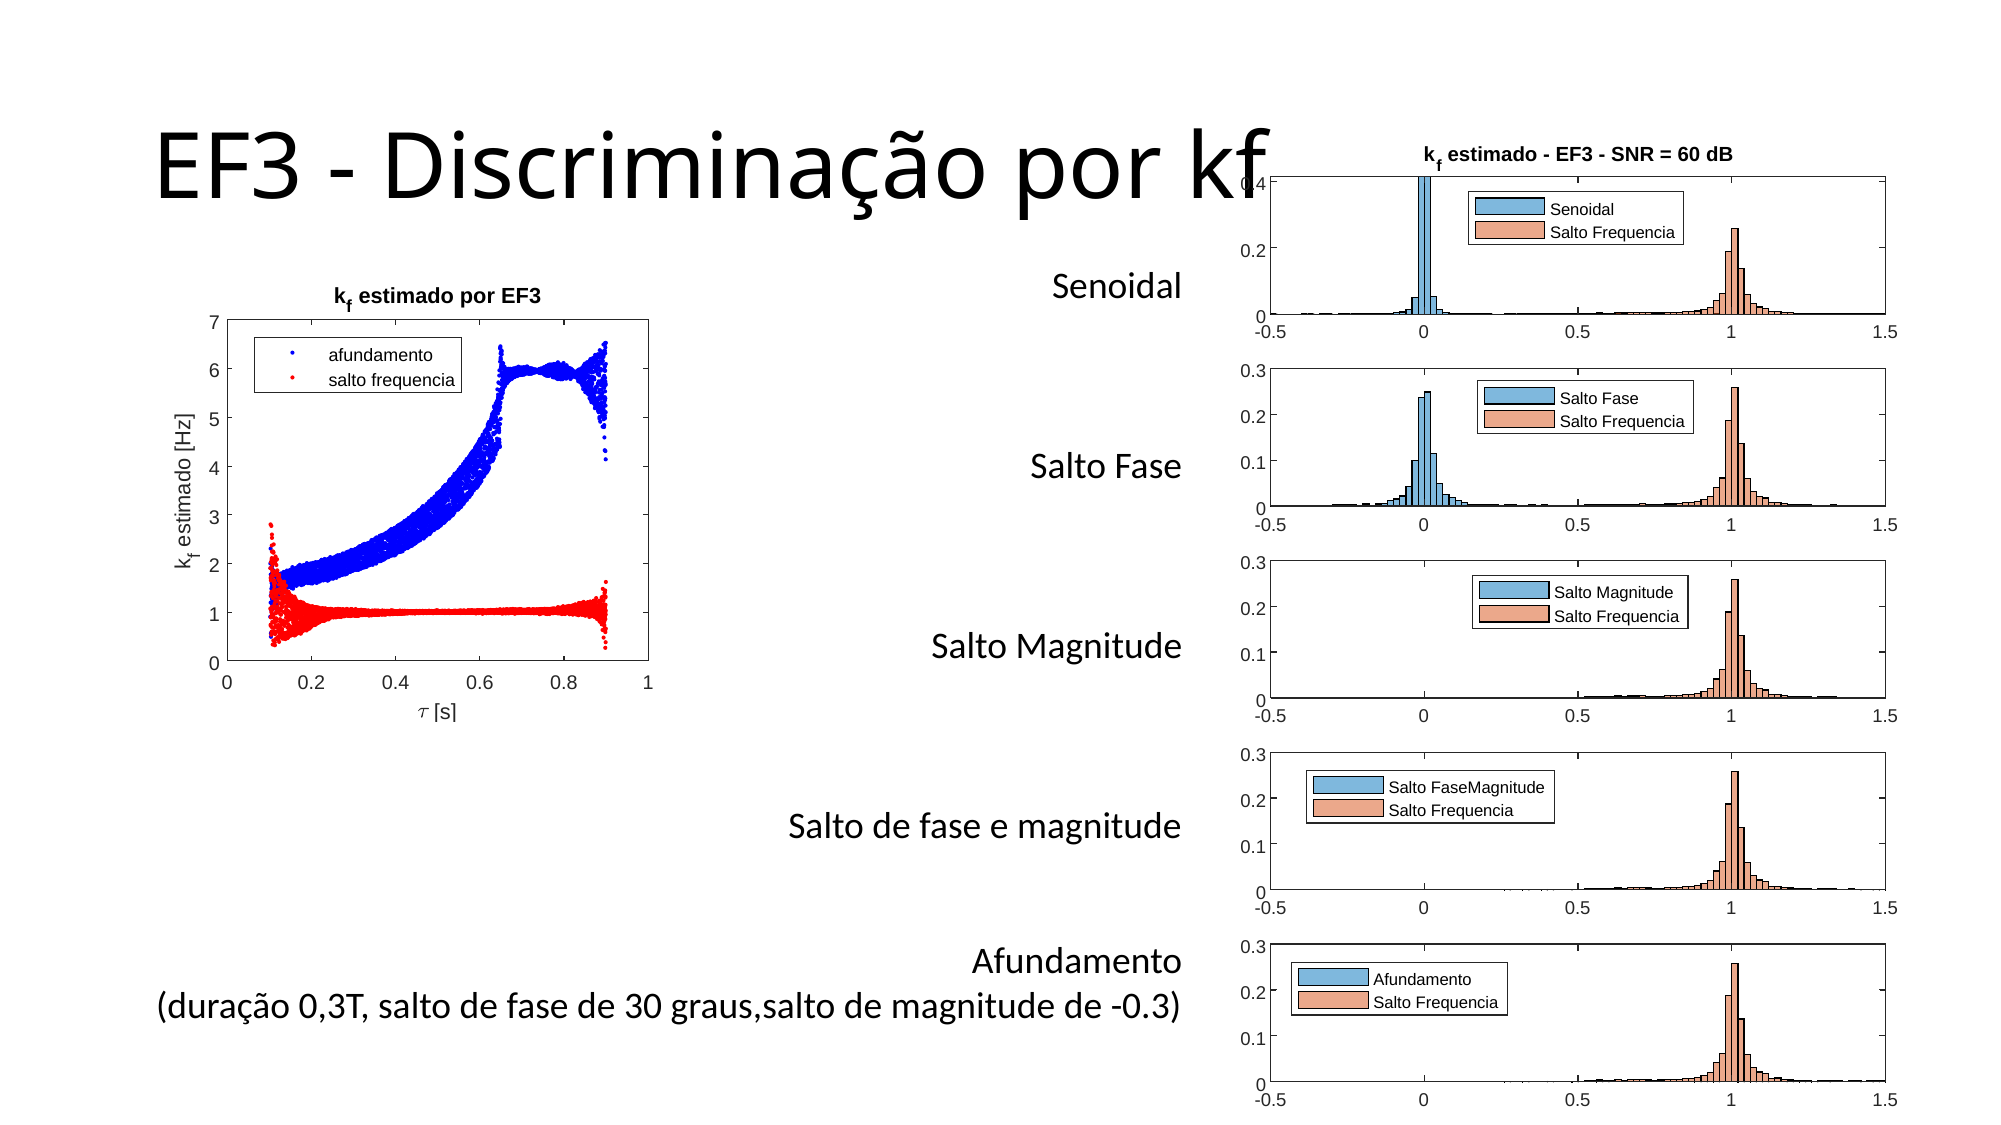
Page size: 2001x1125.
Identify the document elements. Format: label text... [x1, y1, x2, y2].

picture [157, 277, 699, 721]
text_box Senoidal Salto Fase Salto Magnitude Salto de fase e magnitude Afundamento (duração 0,3T, salto de fase de 30 graus,salto de magnitude de -0.3) [141, 253, 1167, 1033]
text_box EF3 - Discriminação por kf [137, 59, 1863, 278]
picture [1167, 92, 1960, 1125]
